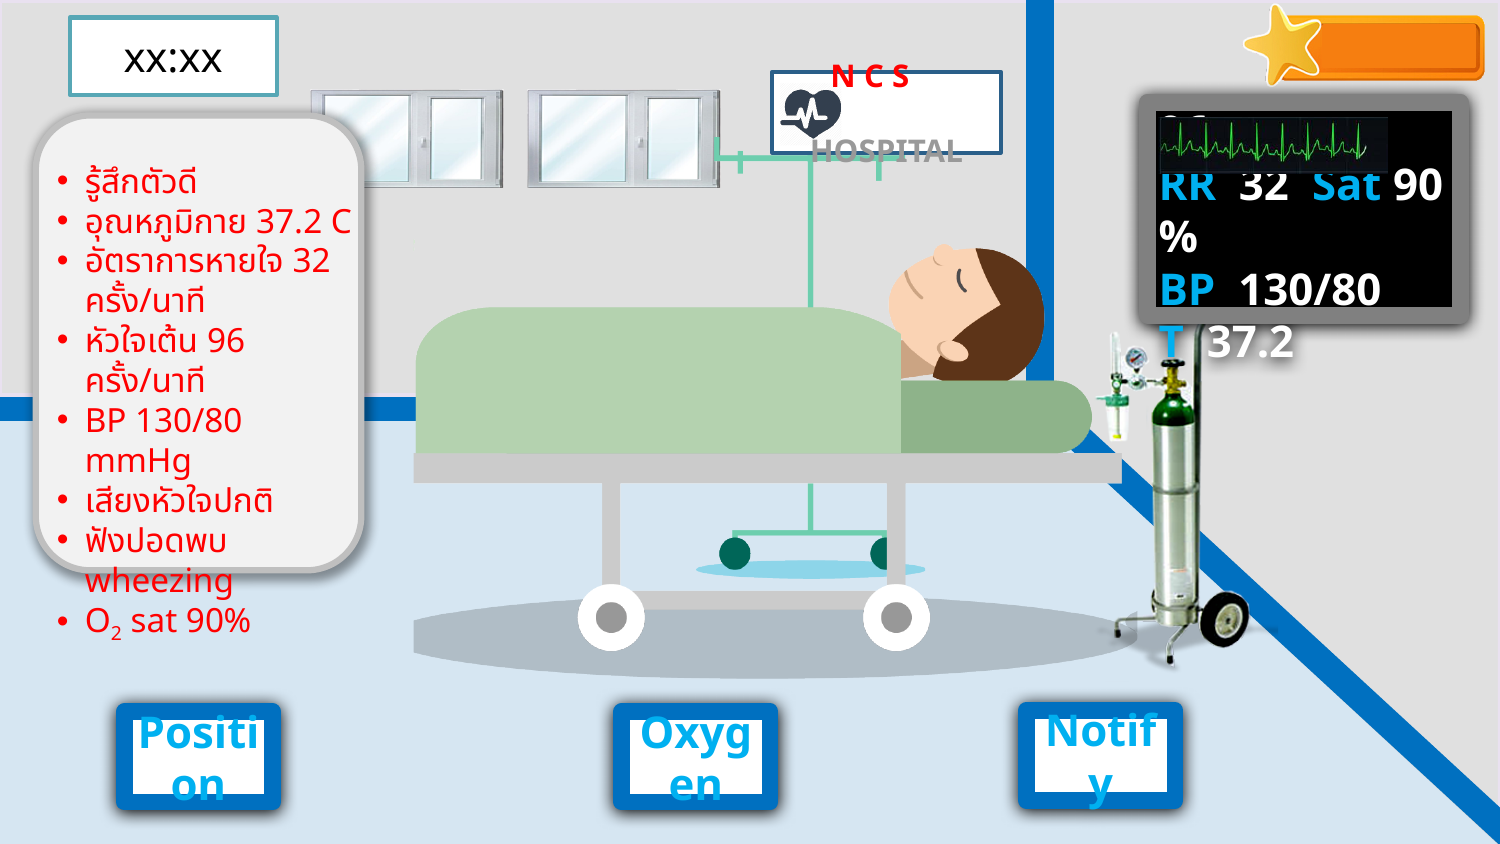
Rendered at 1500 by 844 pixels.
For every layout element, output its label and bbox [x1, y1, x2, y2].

picture [413, 237, 1279, 704]
picture [1158, 116, 1389, 175]
picture [278, 89, 751, 188]
text_box [1232, 0, 1499, 96]
text_box [0, 0, 1500, 844]
picture [778, 82, 842, 146]
text_box [683, 116, 926, 235]
